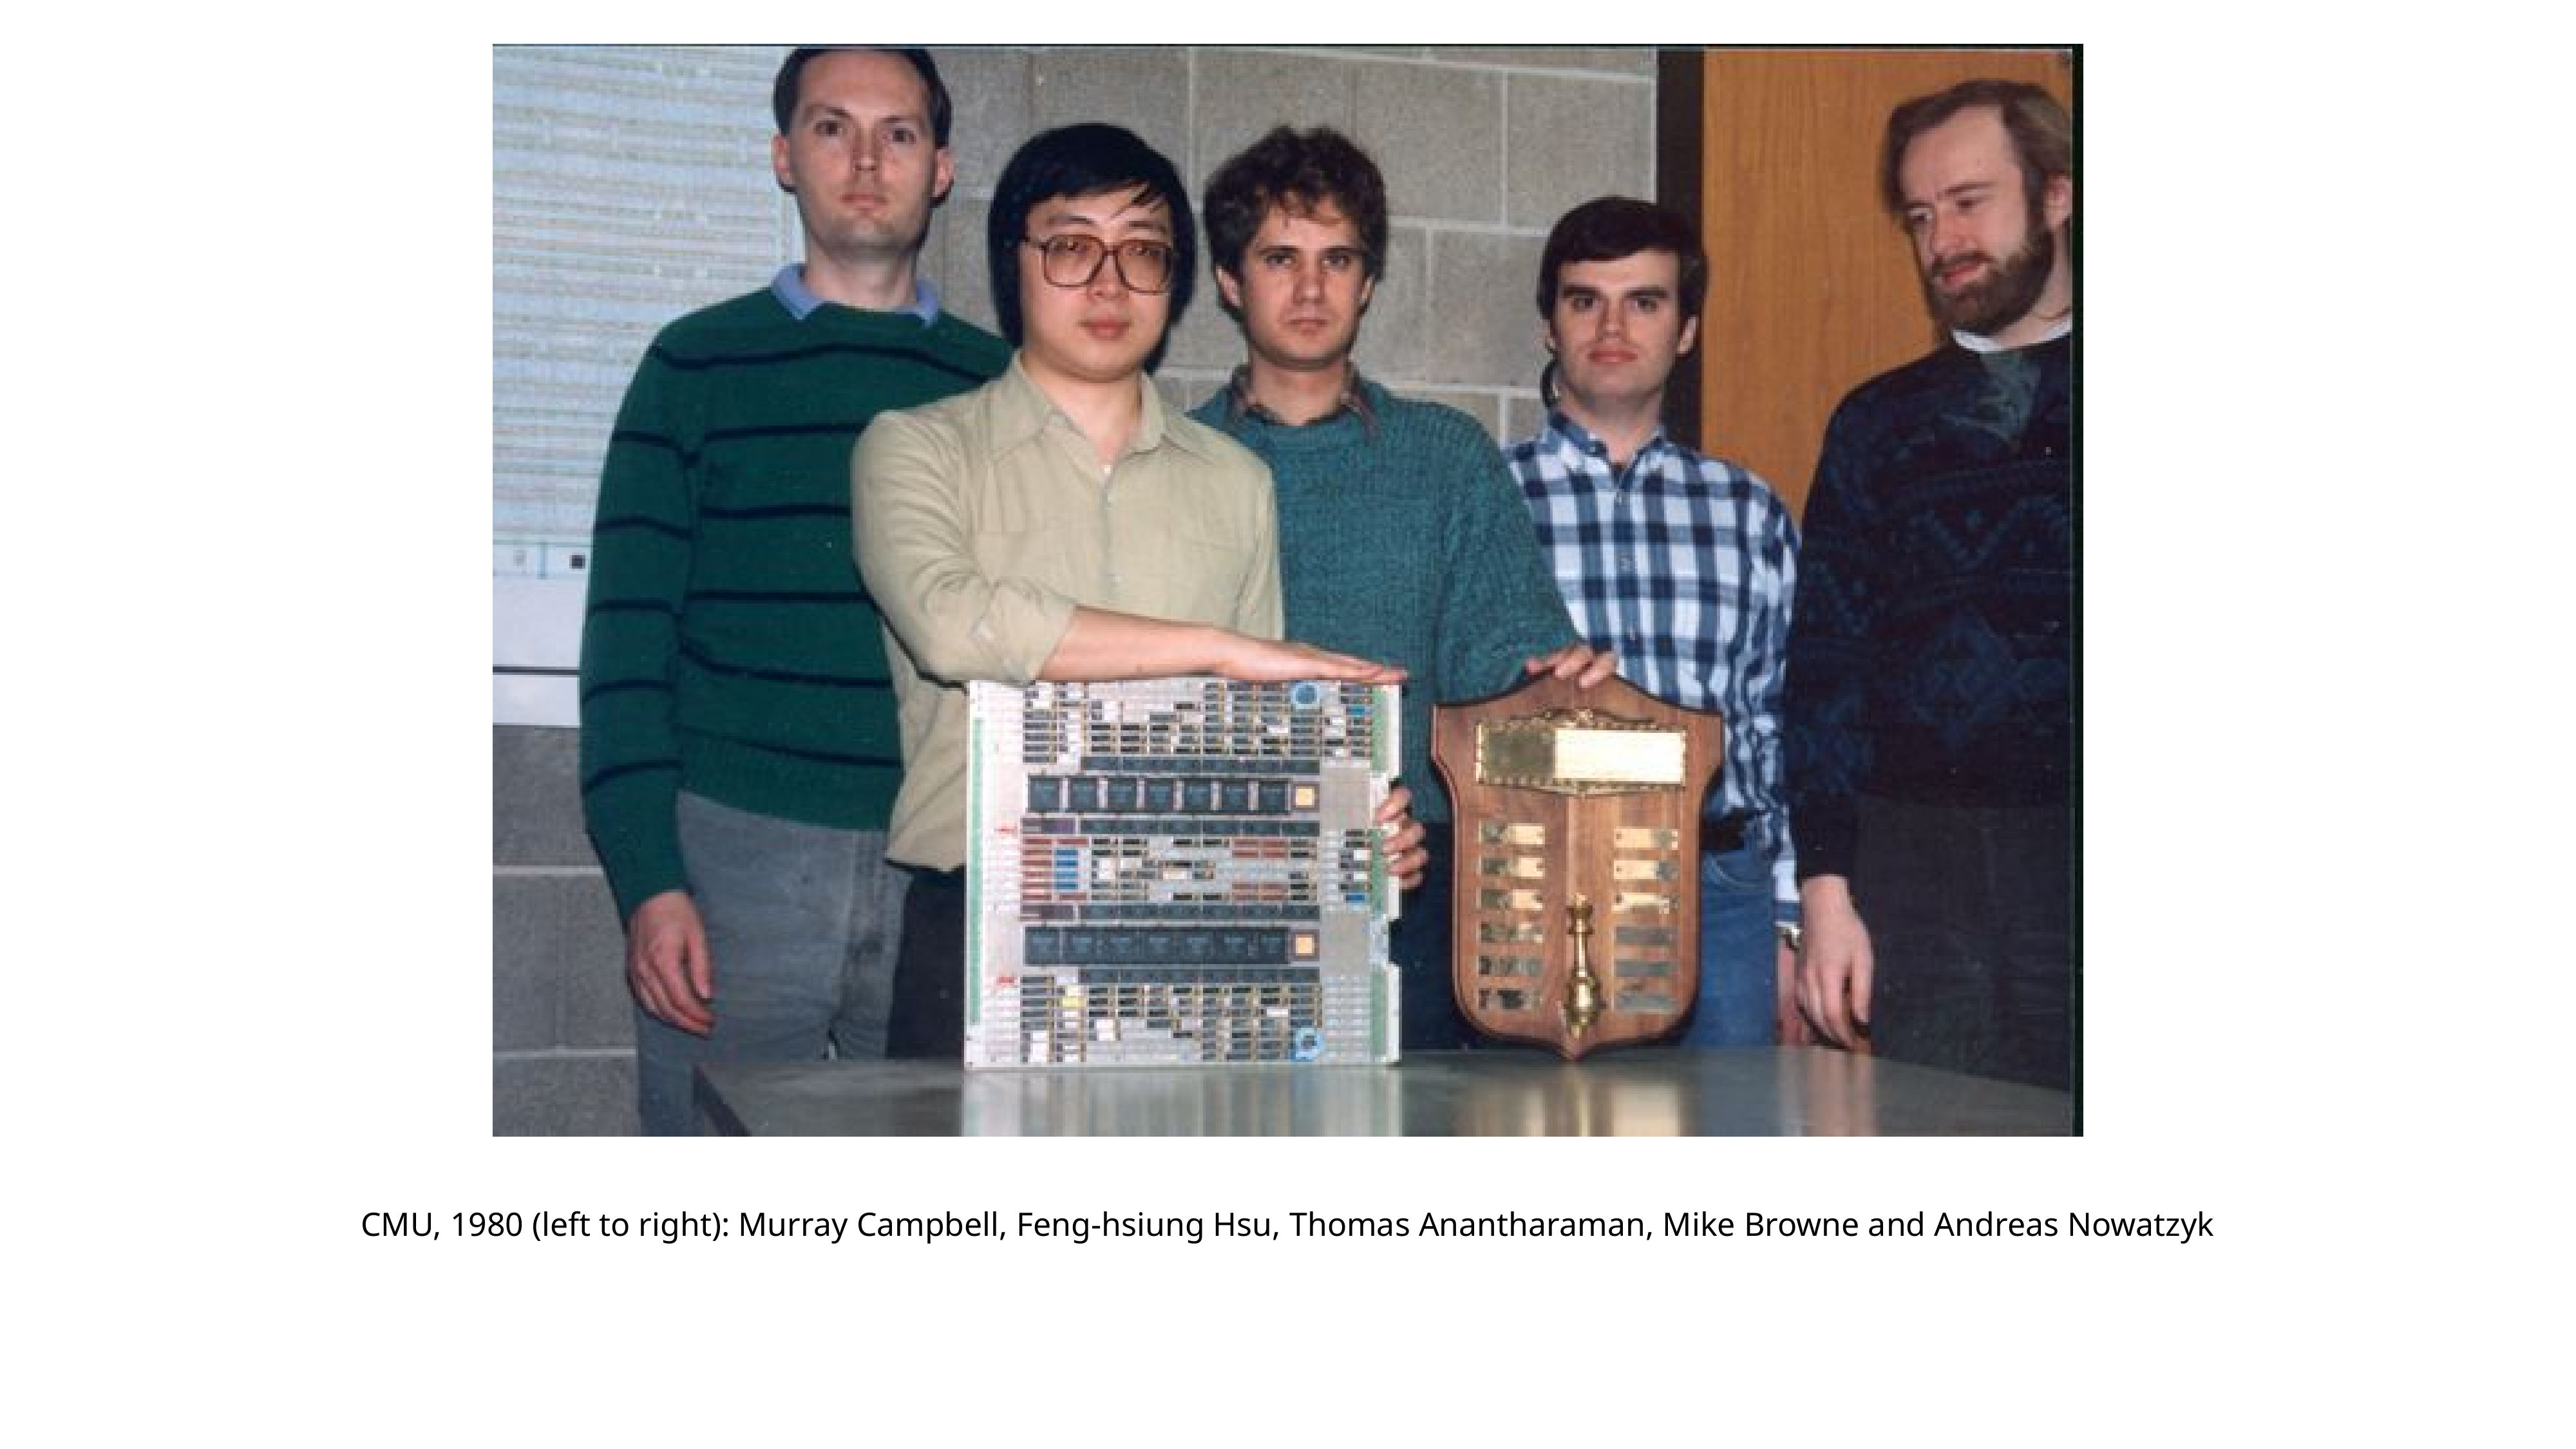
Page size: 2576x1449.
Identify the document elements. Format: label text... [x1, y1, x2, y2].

text_box CMU, 1980 (left to right): Murray Campbell, Feng-hsiung Hsu, Thomas Anantharaman, Mike Browne and Andreas Nowatzyk [355, 1202, 2221, 1249]
picture [493, 44, 2083, 1137]
